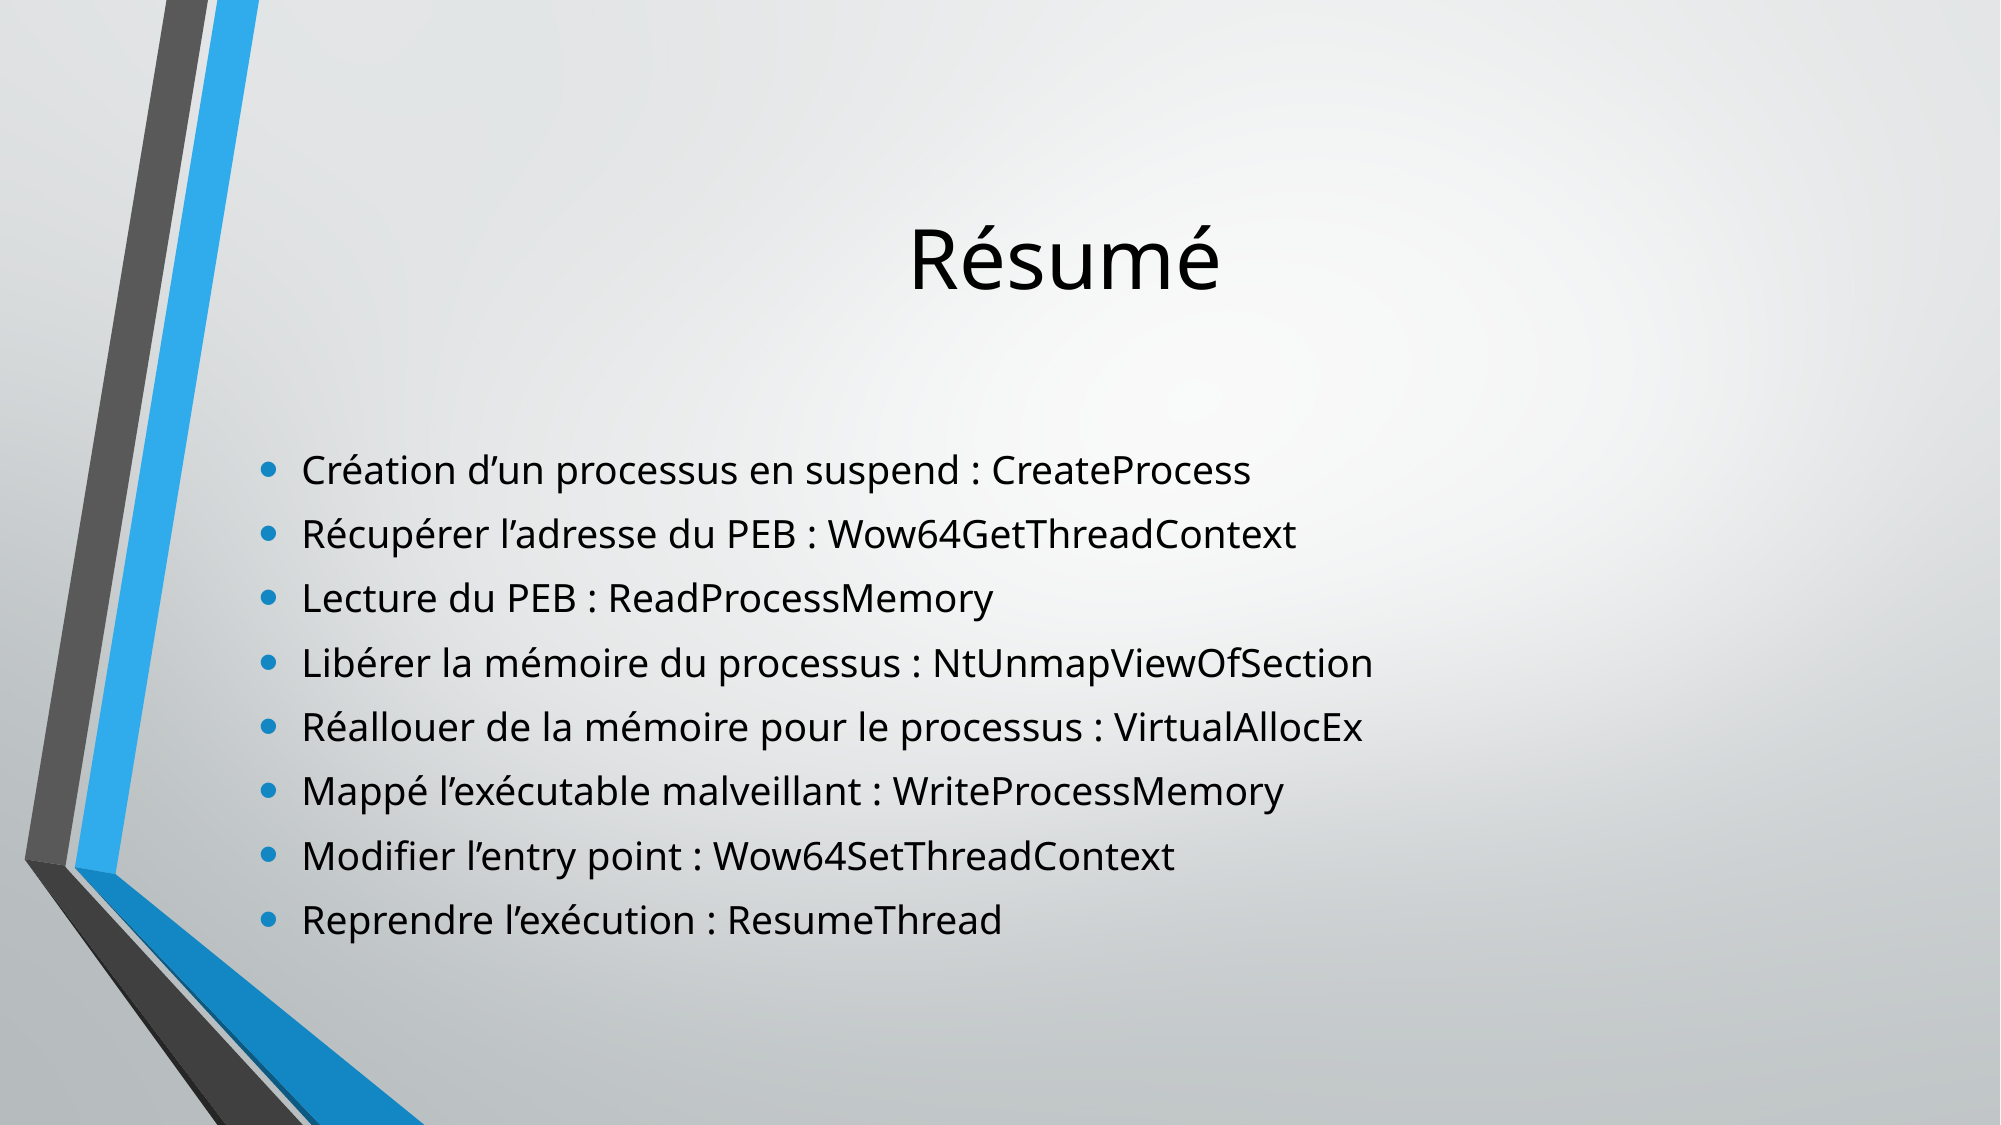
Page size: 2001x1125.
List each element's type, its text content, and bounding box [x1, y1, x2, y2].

list Création d’un processus en suspend : CreateProcess Récupérer l’adresse du PEB : Wow64GetThreadContext Lecture du PEB : ReadProcessMemory Libérer la mémoire du processus : NtUnmapViewOfSection Réallouer de la mémoire pour le processus : VirtualAllocEx Mappé l’exécutable malveillant : WriteProcessMemory Modifier l’entry point : Wow64SetThreadContext Reprendre l’exécution : ResumeThread [243, 437, 1887, 950]
title Résumé [243, 112, 1887, 400]
